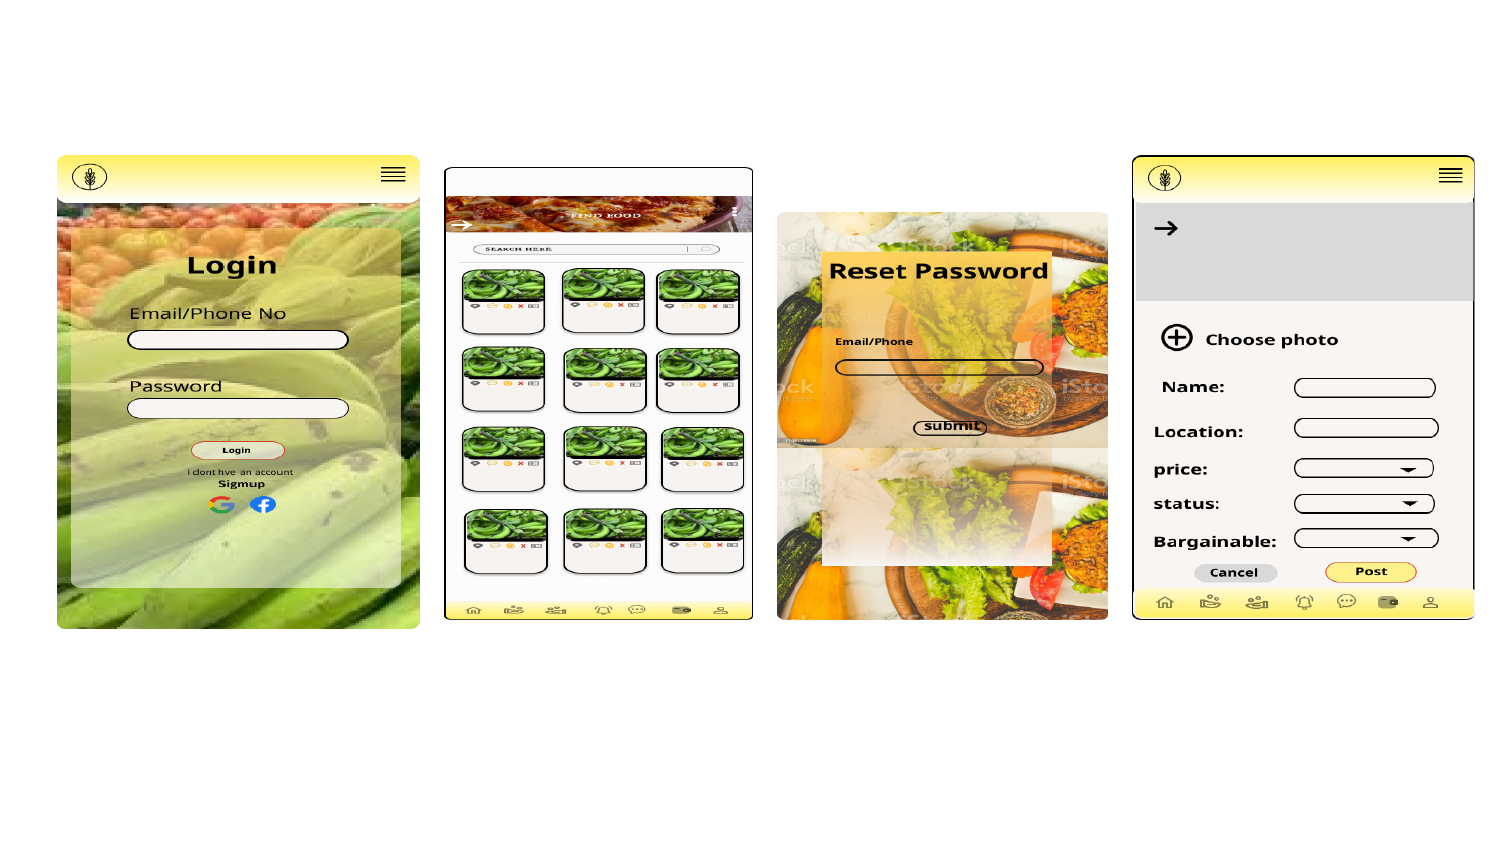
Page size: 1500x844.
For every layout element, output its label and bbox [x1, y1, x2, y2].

picture [56, 154, 420, 629]
picture [444, 166, 754, 620]
picture [1132, 154, 1476, 620]
picture [777, 166, 1108, 620]
